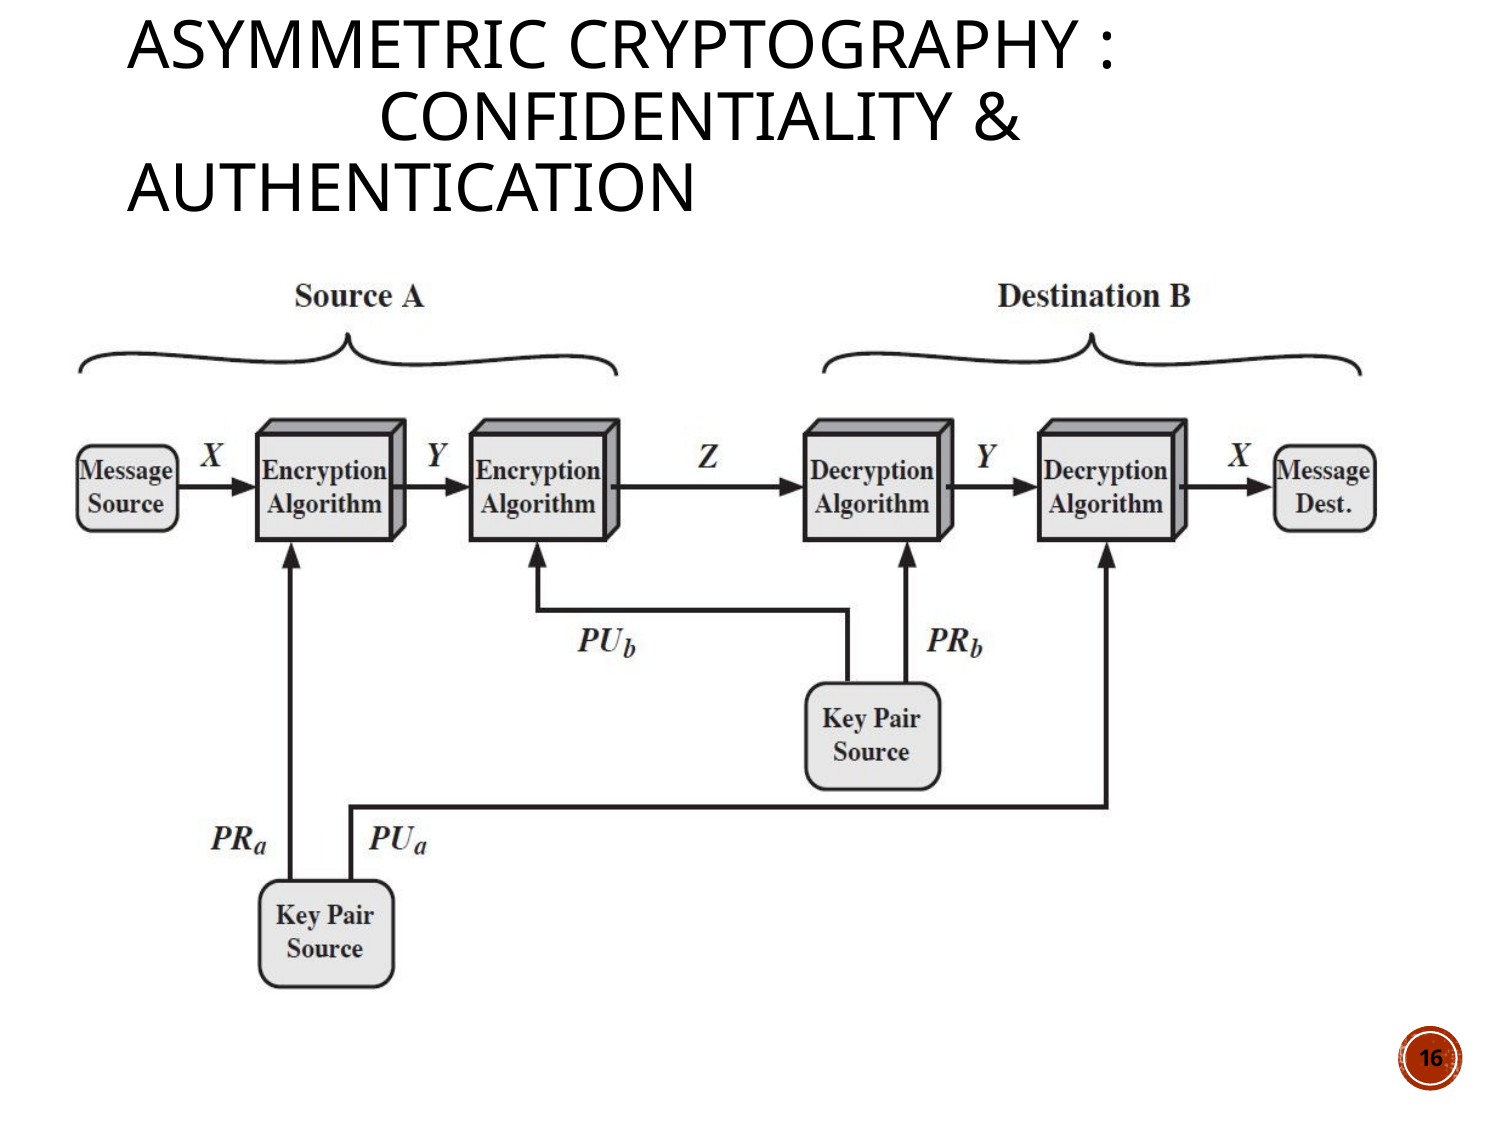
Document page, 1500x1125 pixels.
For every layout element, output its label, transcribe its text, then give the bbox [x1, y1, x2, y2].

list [65, 265, 1386, 998]
title Asymmetric cryptography : confidentiality & authentication [112, 79, 1388, 238]
slide_number 16 [1391, 1028, 1471, 1089]
